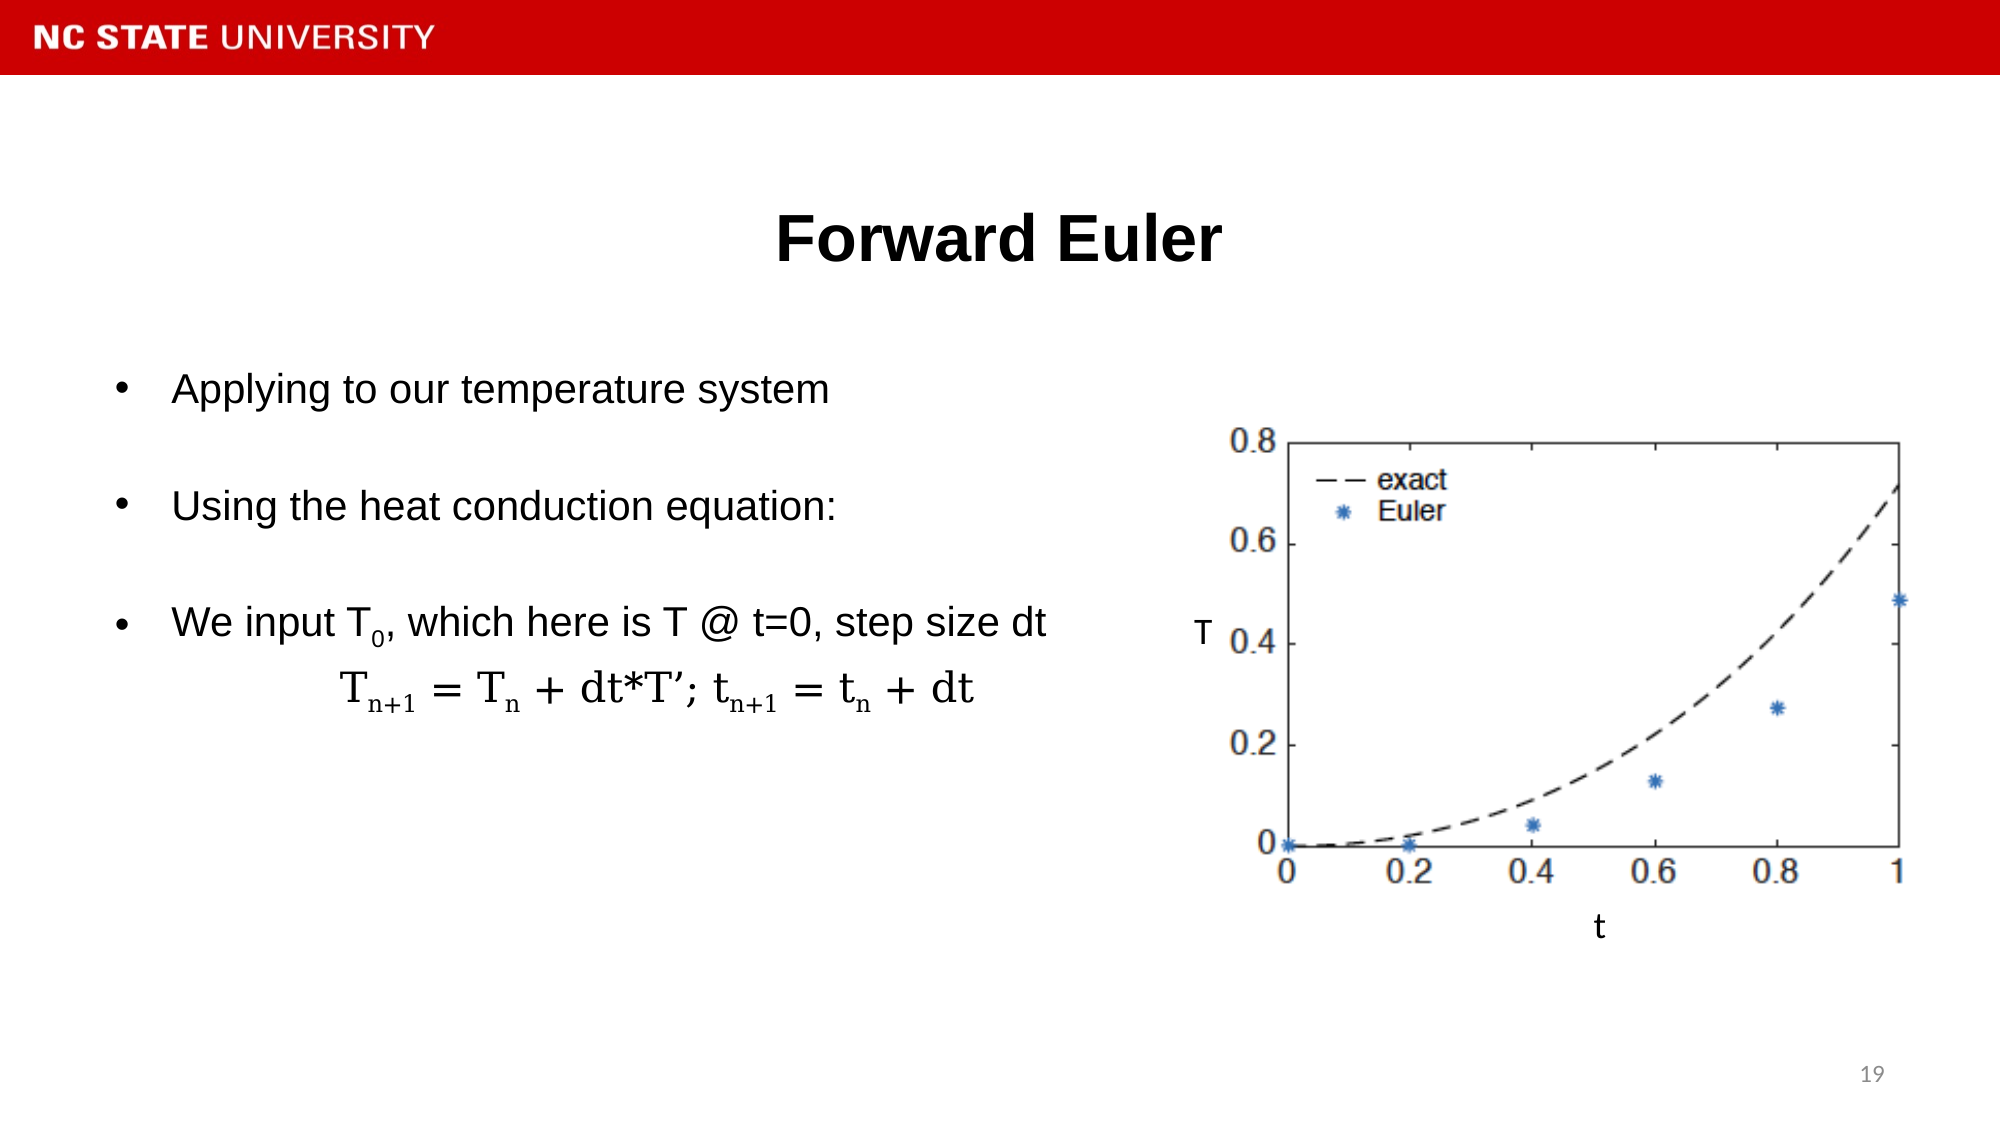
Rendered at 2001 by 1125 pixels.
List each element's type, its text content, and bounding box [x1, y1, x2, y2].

title Forward Euler [99, 147, 1900, 323]
picture [0, 0, 2000, 75]
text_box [1179, 424, 1918, 955]
slide_number 19 [1433, 1042, 1900, 1103]
